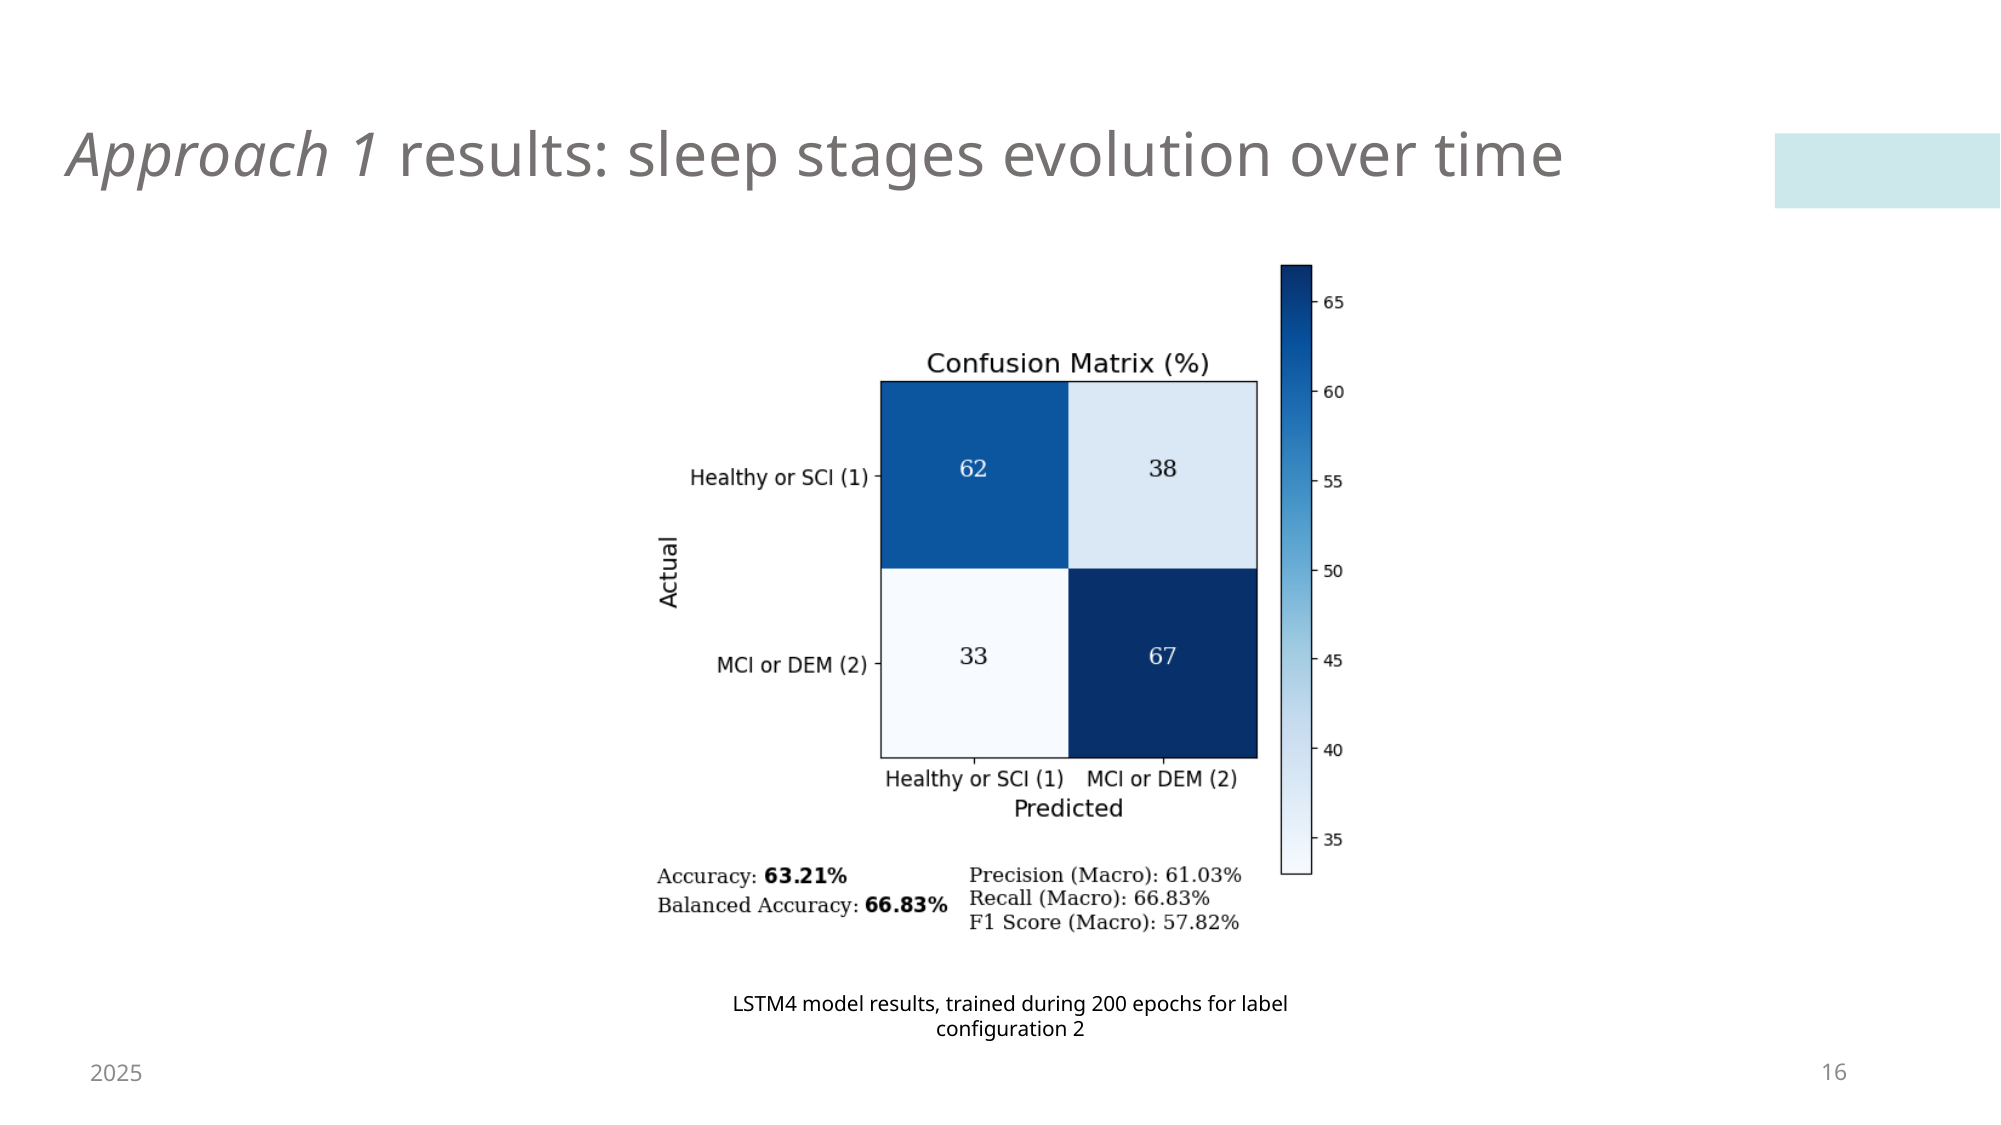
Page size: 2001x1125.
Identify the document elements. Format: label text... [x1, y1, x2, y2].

slide_number 2025 [75, 1042, 525, 1103]
slide_number 16 [1412, 1042, 1863, 1103]
picture [644, 254, 1356, 968]
text_box LSTM4 model results, trained during 200 epochs for label configuration 2 [693, 982, 1328, 1048]
title Approach 1 results: sleep stages evolution over time [52, 96, 1903, 218]
